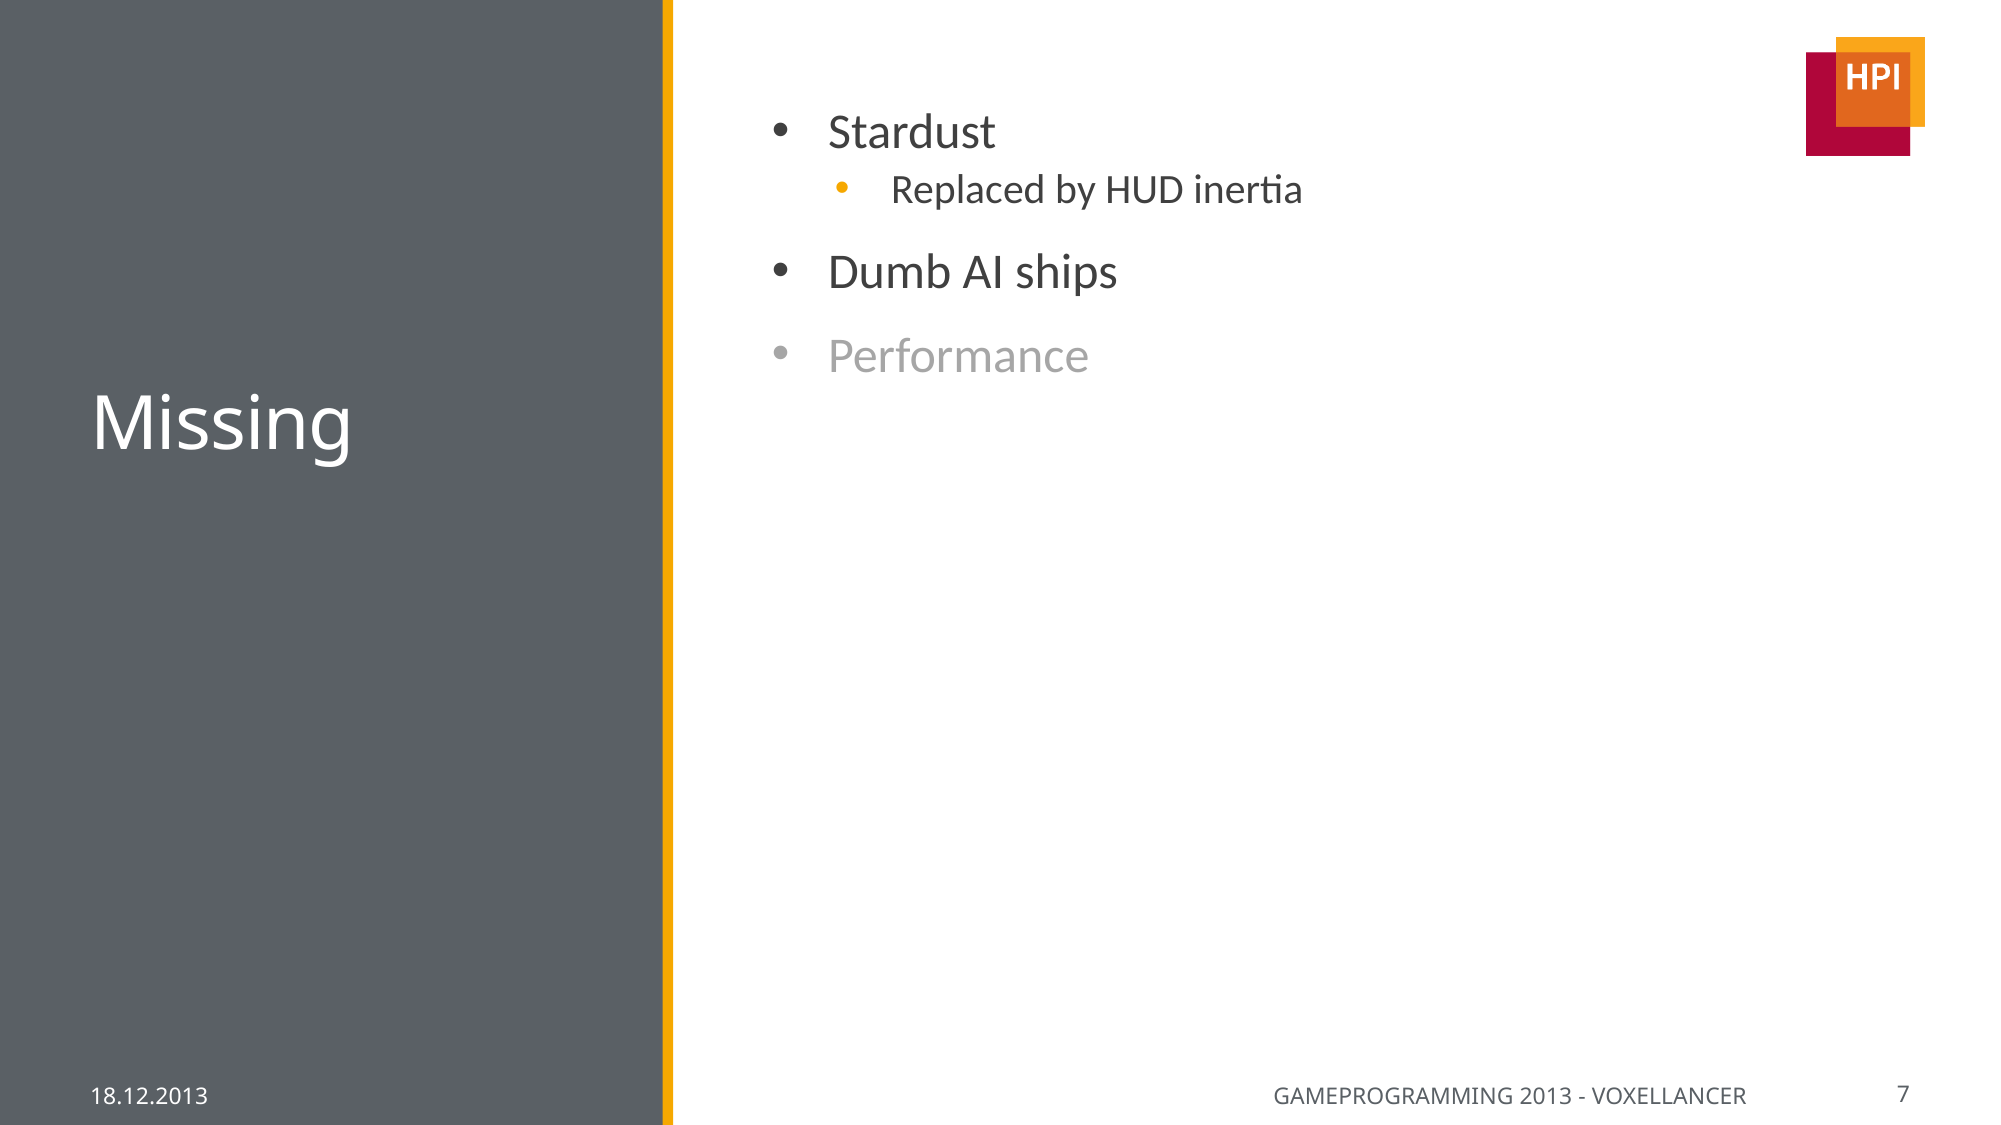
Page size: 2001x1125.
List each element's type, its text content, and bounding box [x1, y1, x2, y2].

picture [1806, 37, 1925, 97]
footer Gameprogramming 2013 - Voxellancer [756, 1065, 1763, 1125]
title Missing [75, 97, 600, 473]
slide_number 7 [1768, 1065, 1926, 1125]
list Stardust Replaced by HUD inertia Dumb AI ships Performance [756, 97, 1925, 997]
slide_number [75, 1065, 233, 1125]
